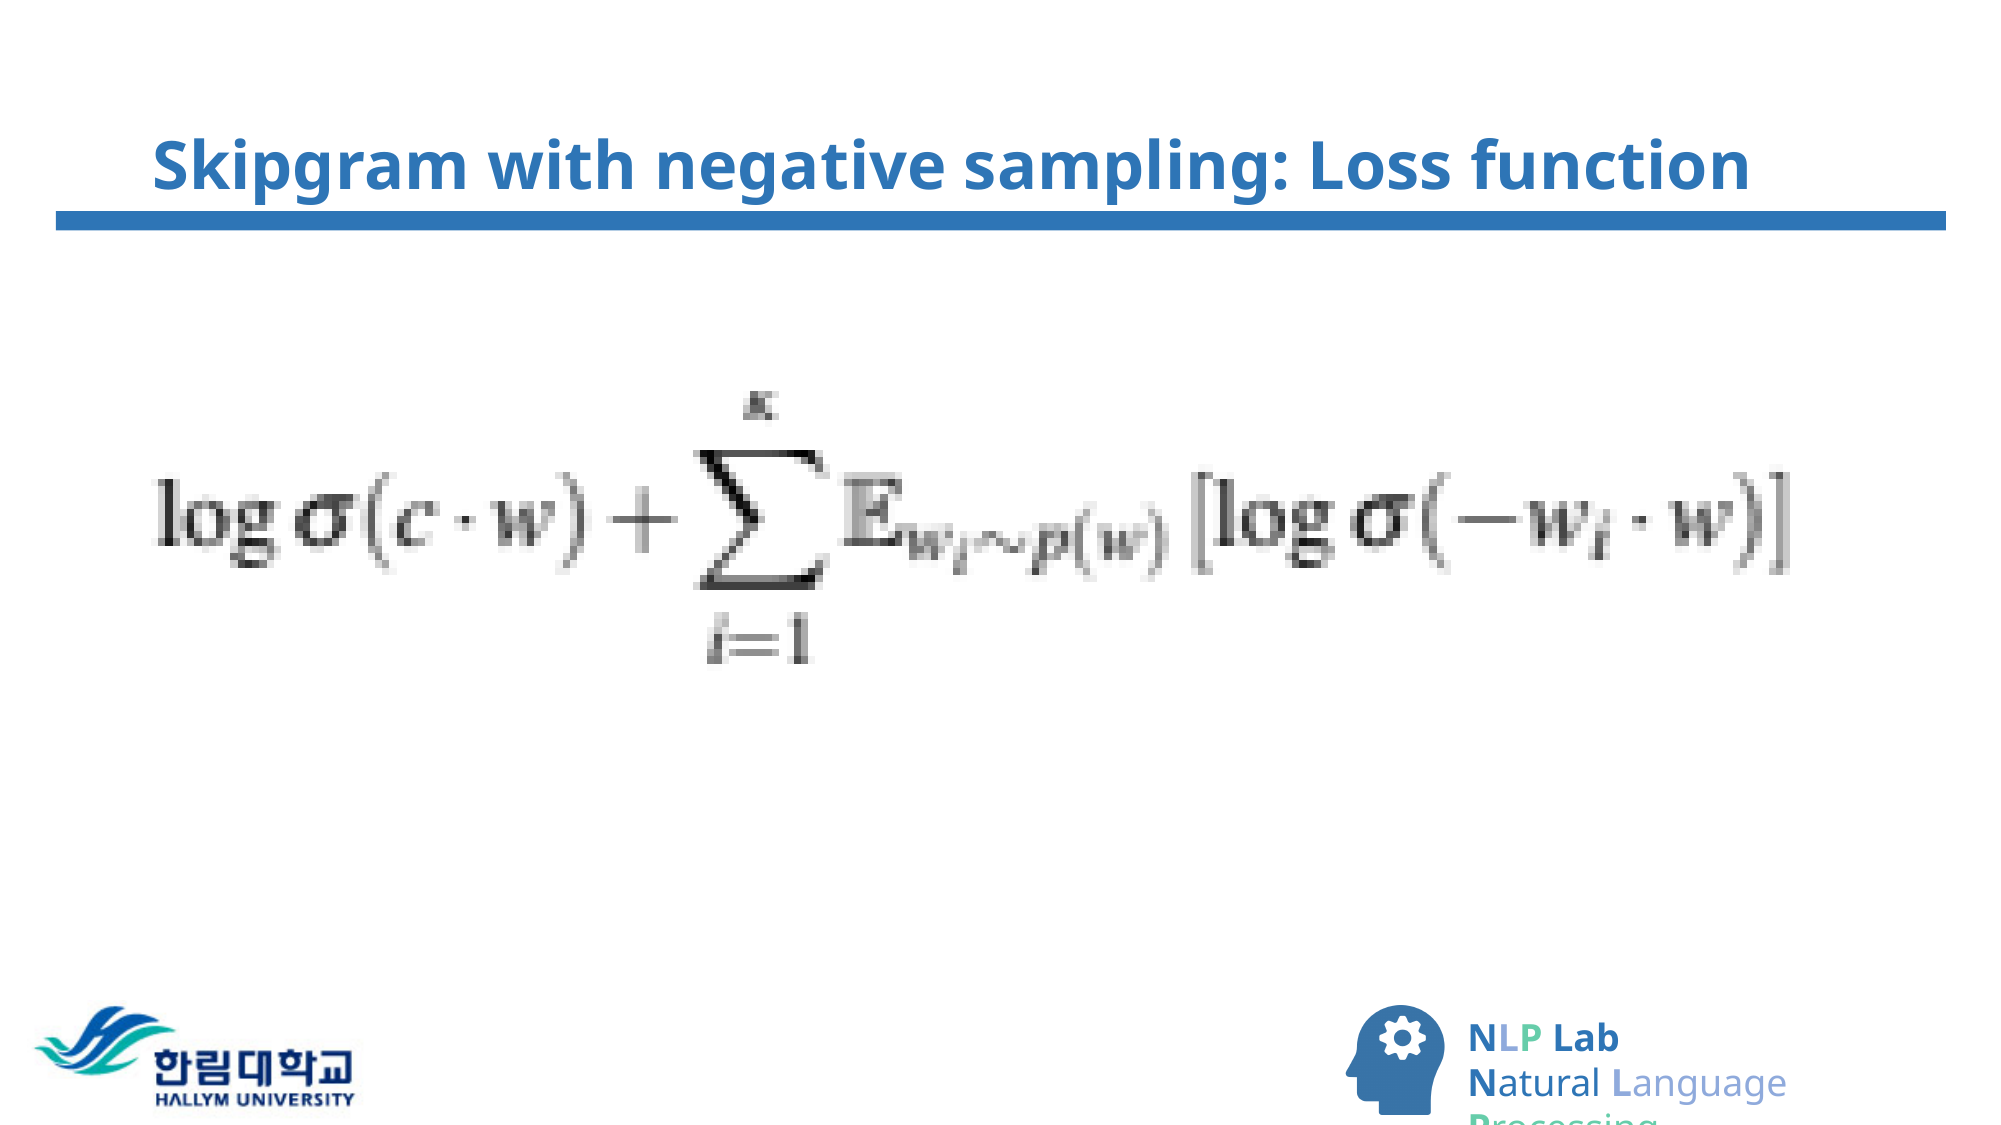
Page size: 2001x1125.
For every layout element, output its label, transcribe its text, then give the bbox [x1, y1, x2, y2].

title Skipgram with negative sampling: Loss function [137, 59, 1863, 212]
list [137, 391, 1814, 687]
picture [27, 1000, 370, 1120]
